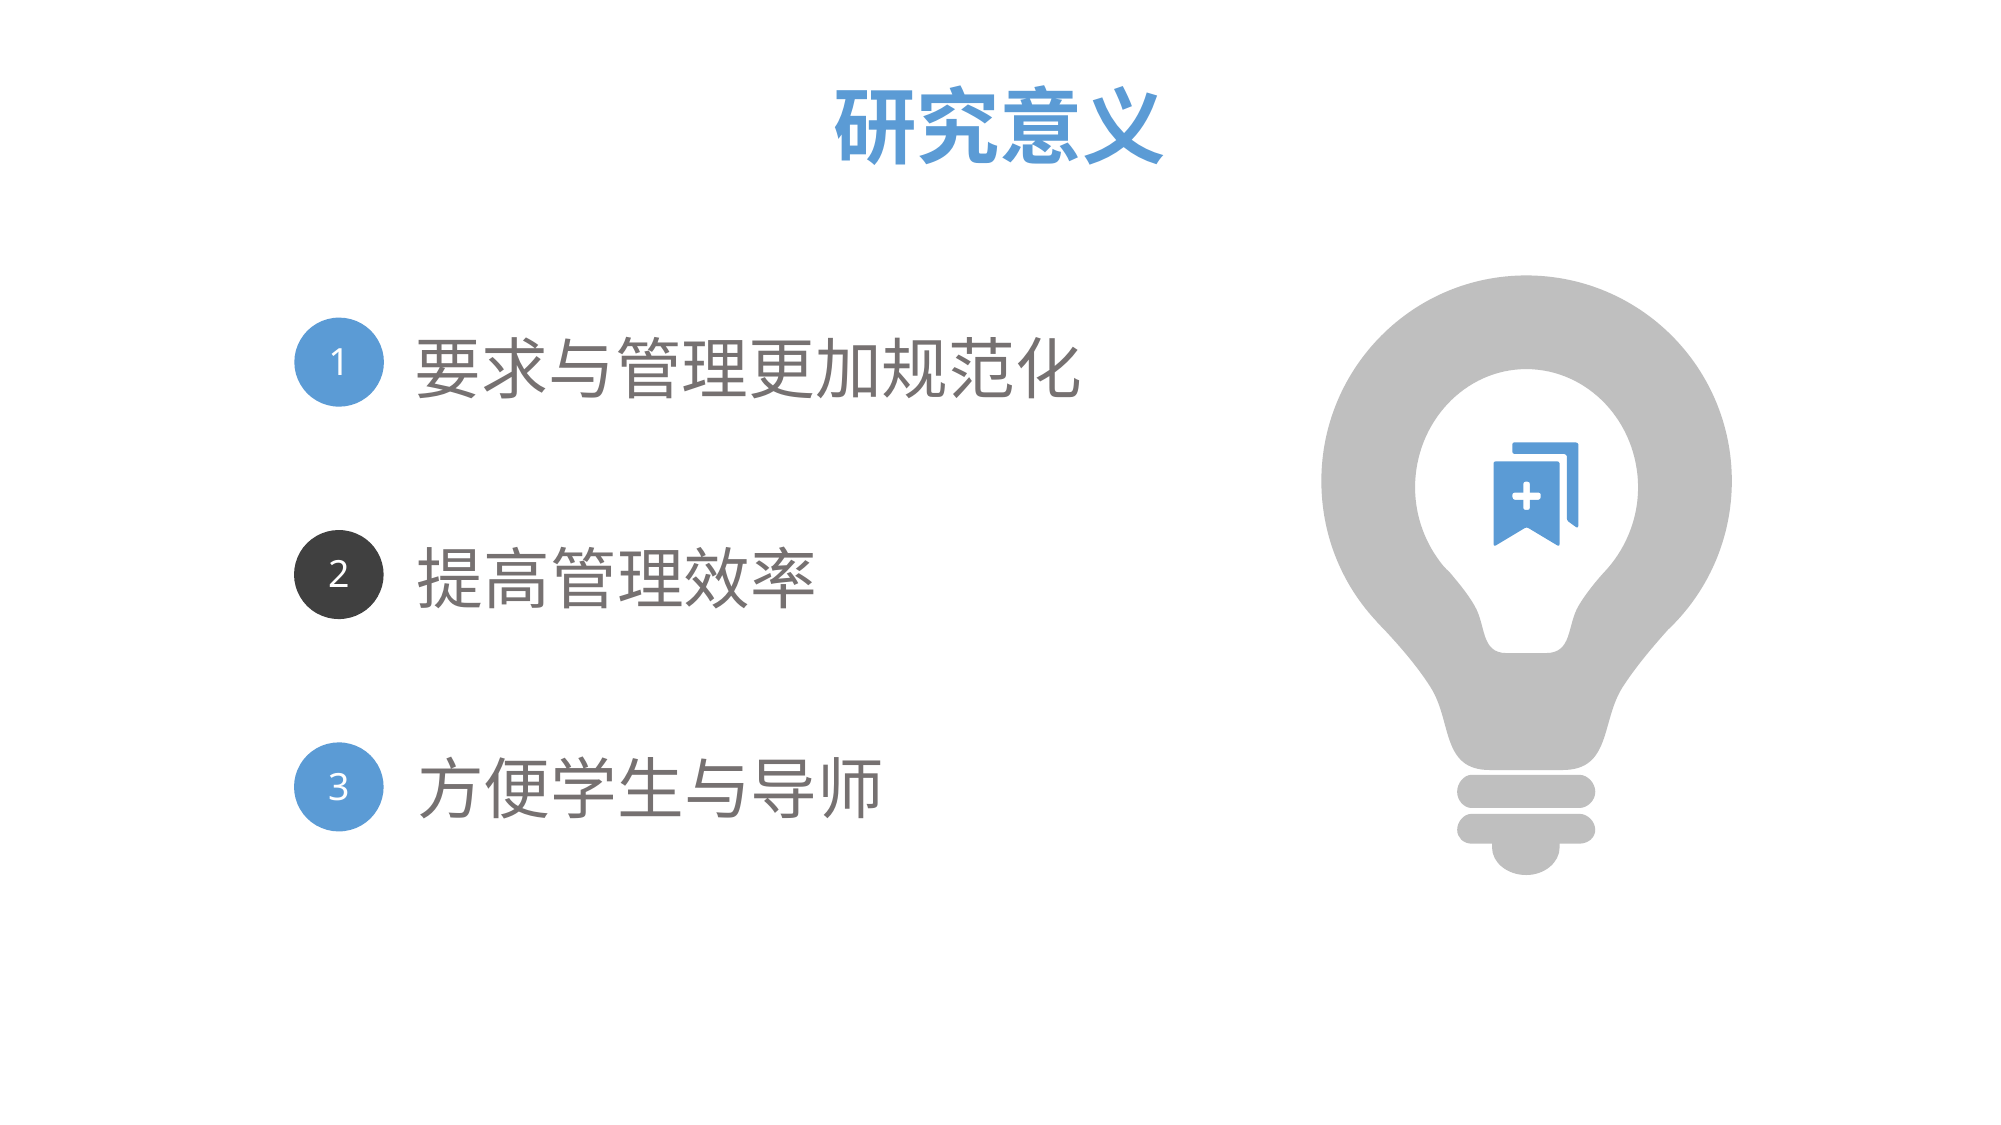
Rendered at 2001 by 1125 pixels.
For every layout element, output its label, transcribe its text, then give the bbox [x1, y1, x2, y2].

text_box 提高管理效率 [402, 529, 833, 625]
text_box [1321, 275, 1732, 876]
text_box 2 [294, 530, 384, 620]
text_box 3 [294, 742, 384, 832]
text_box 方便学生与导师 [402, 739, 900, 835]
text_box 研究意义 [818, 66, 1182, 182]
text_box 要求与管理更加规范化 [400, 319, 1101, 415]
text_box 1 [294, 317, 384, 407]
